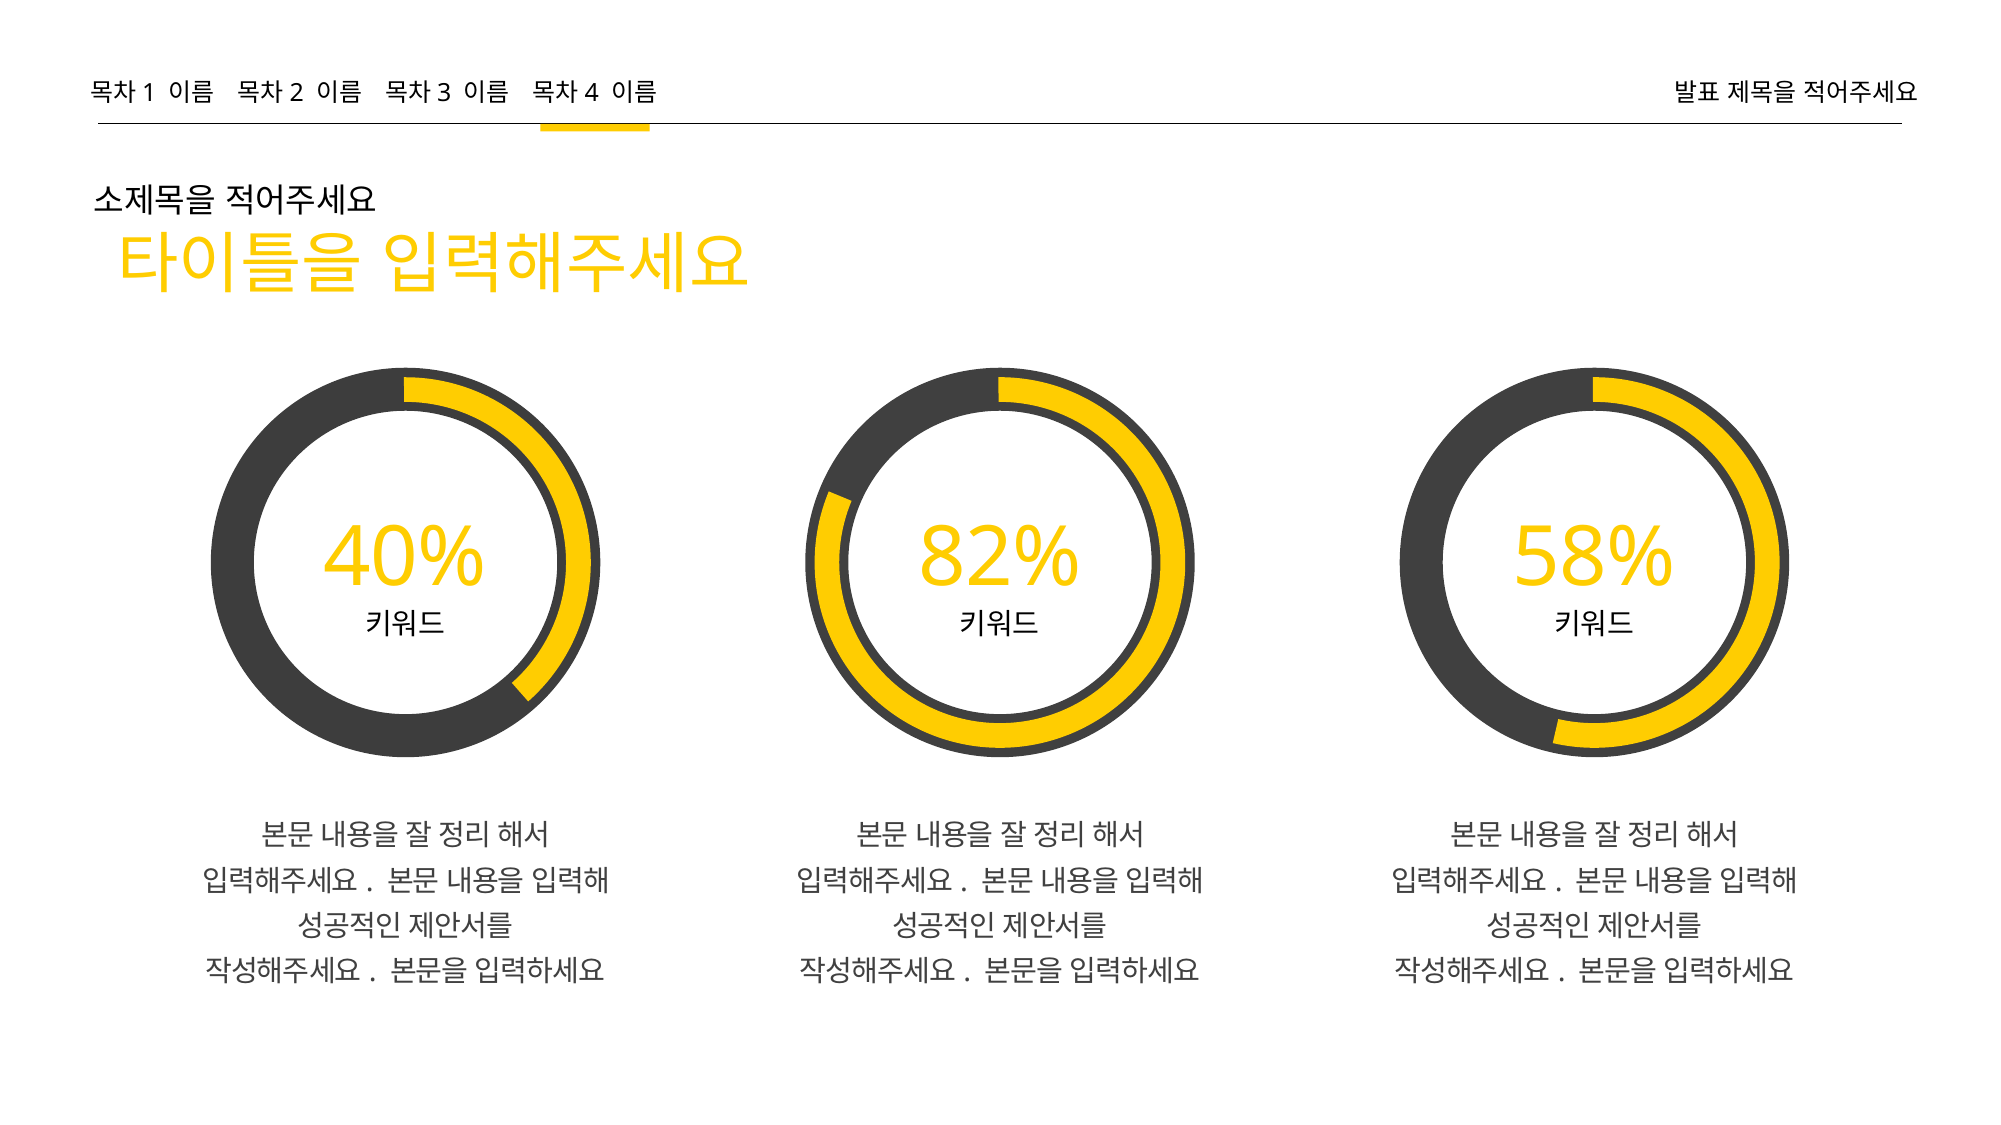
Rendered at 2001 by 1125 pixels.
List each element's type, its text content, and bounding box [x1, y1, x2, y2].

text_box 목차2 이름 [222, 68, 370, 114]
text_box [1398, 366, 1791, 759]
text_box 목차4 이름 [517, 68, 673, 114]
text_box 키워드 [1539, 603, 1650, 648]
text_box 본문 내용을 잘 정리 해서 입력해주세요. 본문 내용을 입력해 성공적인 제안서를 작성해주세요. 본문을 입력하세요 [169, 798, 642, 996]
text_box 본문 내용을 잘 정리 해서 입력해주세요. 본문 내용을 입력해 성공적인 제안서를 작성해주세요. 본문을 입력하세요 [764, 798, 1236, 996]
text_box 키워드 [945, 603, 1055, 648]
text_box 82% [918, 502, 1082, 603]
text_box 58% [1512, 502, 1676, 603]
text_box 목차1 이름 [75, 68, 222, 114]
text_box 40% [323, 502, 488, 603]
text_box [402, 375, 593, 704]
text_box 소제목을 적어주세요 [79, 172, 393, 227]
text_box [539, 125, 651, 133]
text_box [813, 375, 1187, 750]
text_box 발표 제목을 적어주세요 [1660, 68, 1934, 114]
text_box 타이틀을 입력해주세요 [102, 213, 898, 309]
text_box [803, 366, 1197, 759]
text_box 목차3 이름 [370, 68, 517, 114]
text_box 키워드 [350, 603, 461, 648]
text_box [1550, 375, 1782, 750]
text_box [209, 366, 602, 759]
text_box 본문 내용을 잘 정리 해서 입력해주세요. 본문 내용을 입력해 성공적인 제안서를 작성해주세요. 본문을 입력하세요 [1358, 798, 1830, 996]
